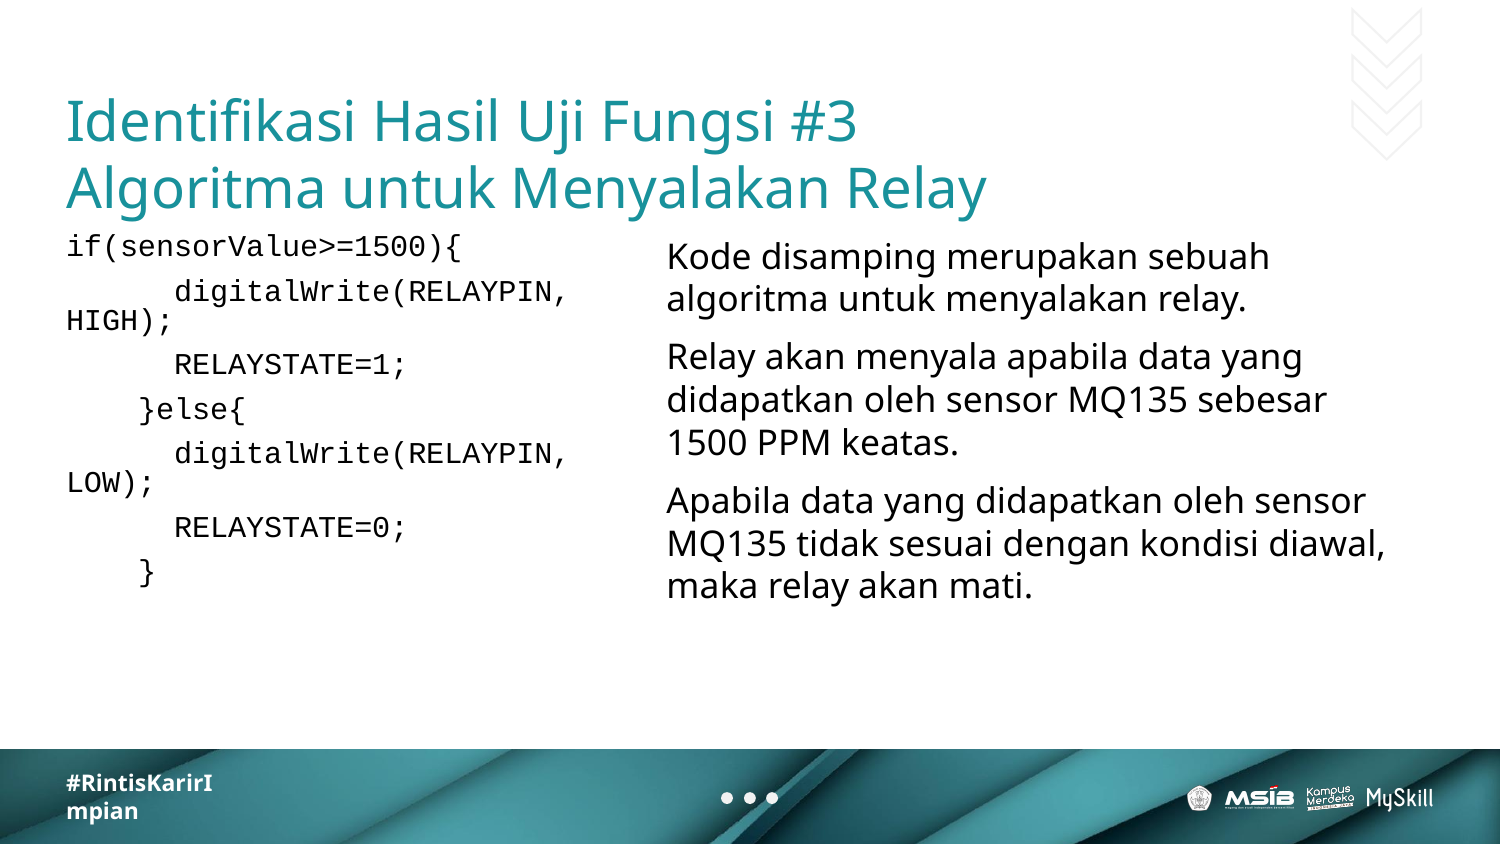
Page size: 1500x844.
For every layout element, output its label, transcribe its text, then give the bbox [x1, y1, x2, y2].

title Identifikasi Hasil Uji Fungsi #3 Algoritma untuk Menyalakan Relay [51, 47, 1339, 226]
subtitle Kode disamping merupakan sebuah algoritma untuk menyalakan relay. Relay akan menyala apabila data yang didapatkan oleh sensor MQ135 sebesar 1500 PPM keatas. Apabila data yang didapatkan oleh sensor MQ135 tidak sesuai dengan kondisi diawal, maka relay akan mati. [651, 226, 1432, 753]
picture [0, 749, 1500, 844]
subtitle if(sensorValue>=1500){ digitalWrite(RELAYPIN, HIGH); RELAYSTATE=1; }else{ digitalWrite(RELAYPIN, LOW); RELAYSTATE=0; } [51, 226, 651, 738]
